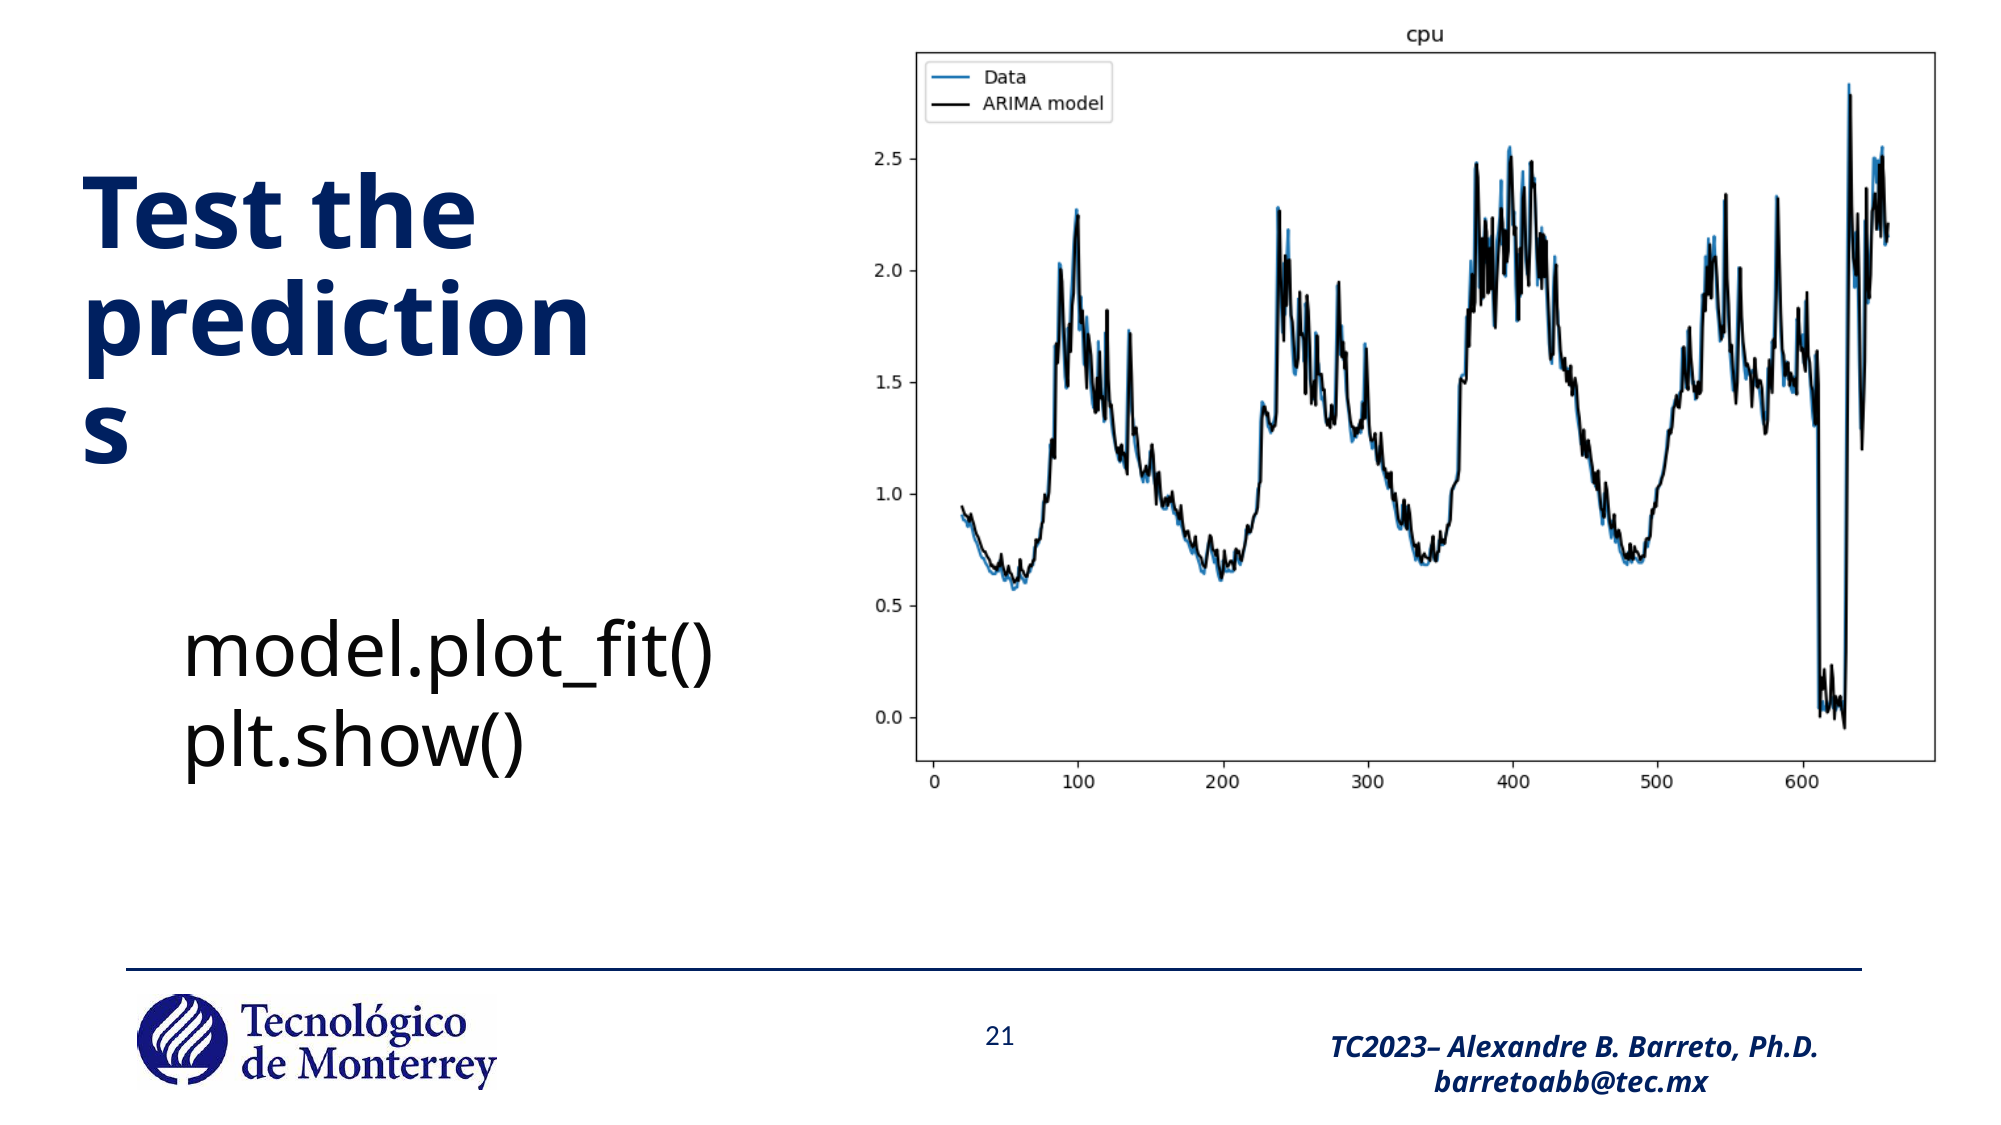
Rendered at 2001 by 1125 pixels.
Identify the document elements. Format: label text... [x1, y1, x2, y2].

text_box model.plot_fit() plt.show() [167, 594, 730, 789]
title Test the predictions [66, 145, 657, 502]
picture [845, 22, 1949, 808]
picture [137, 994, 497, 1090]
